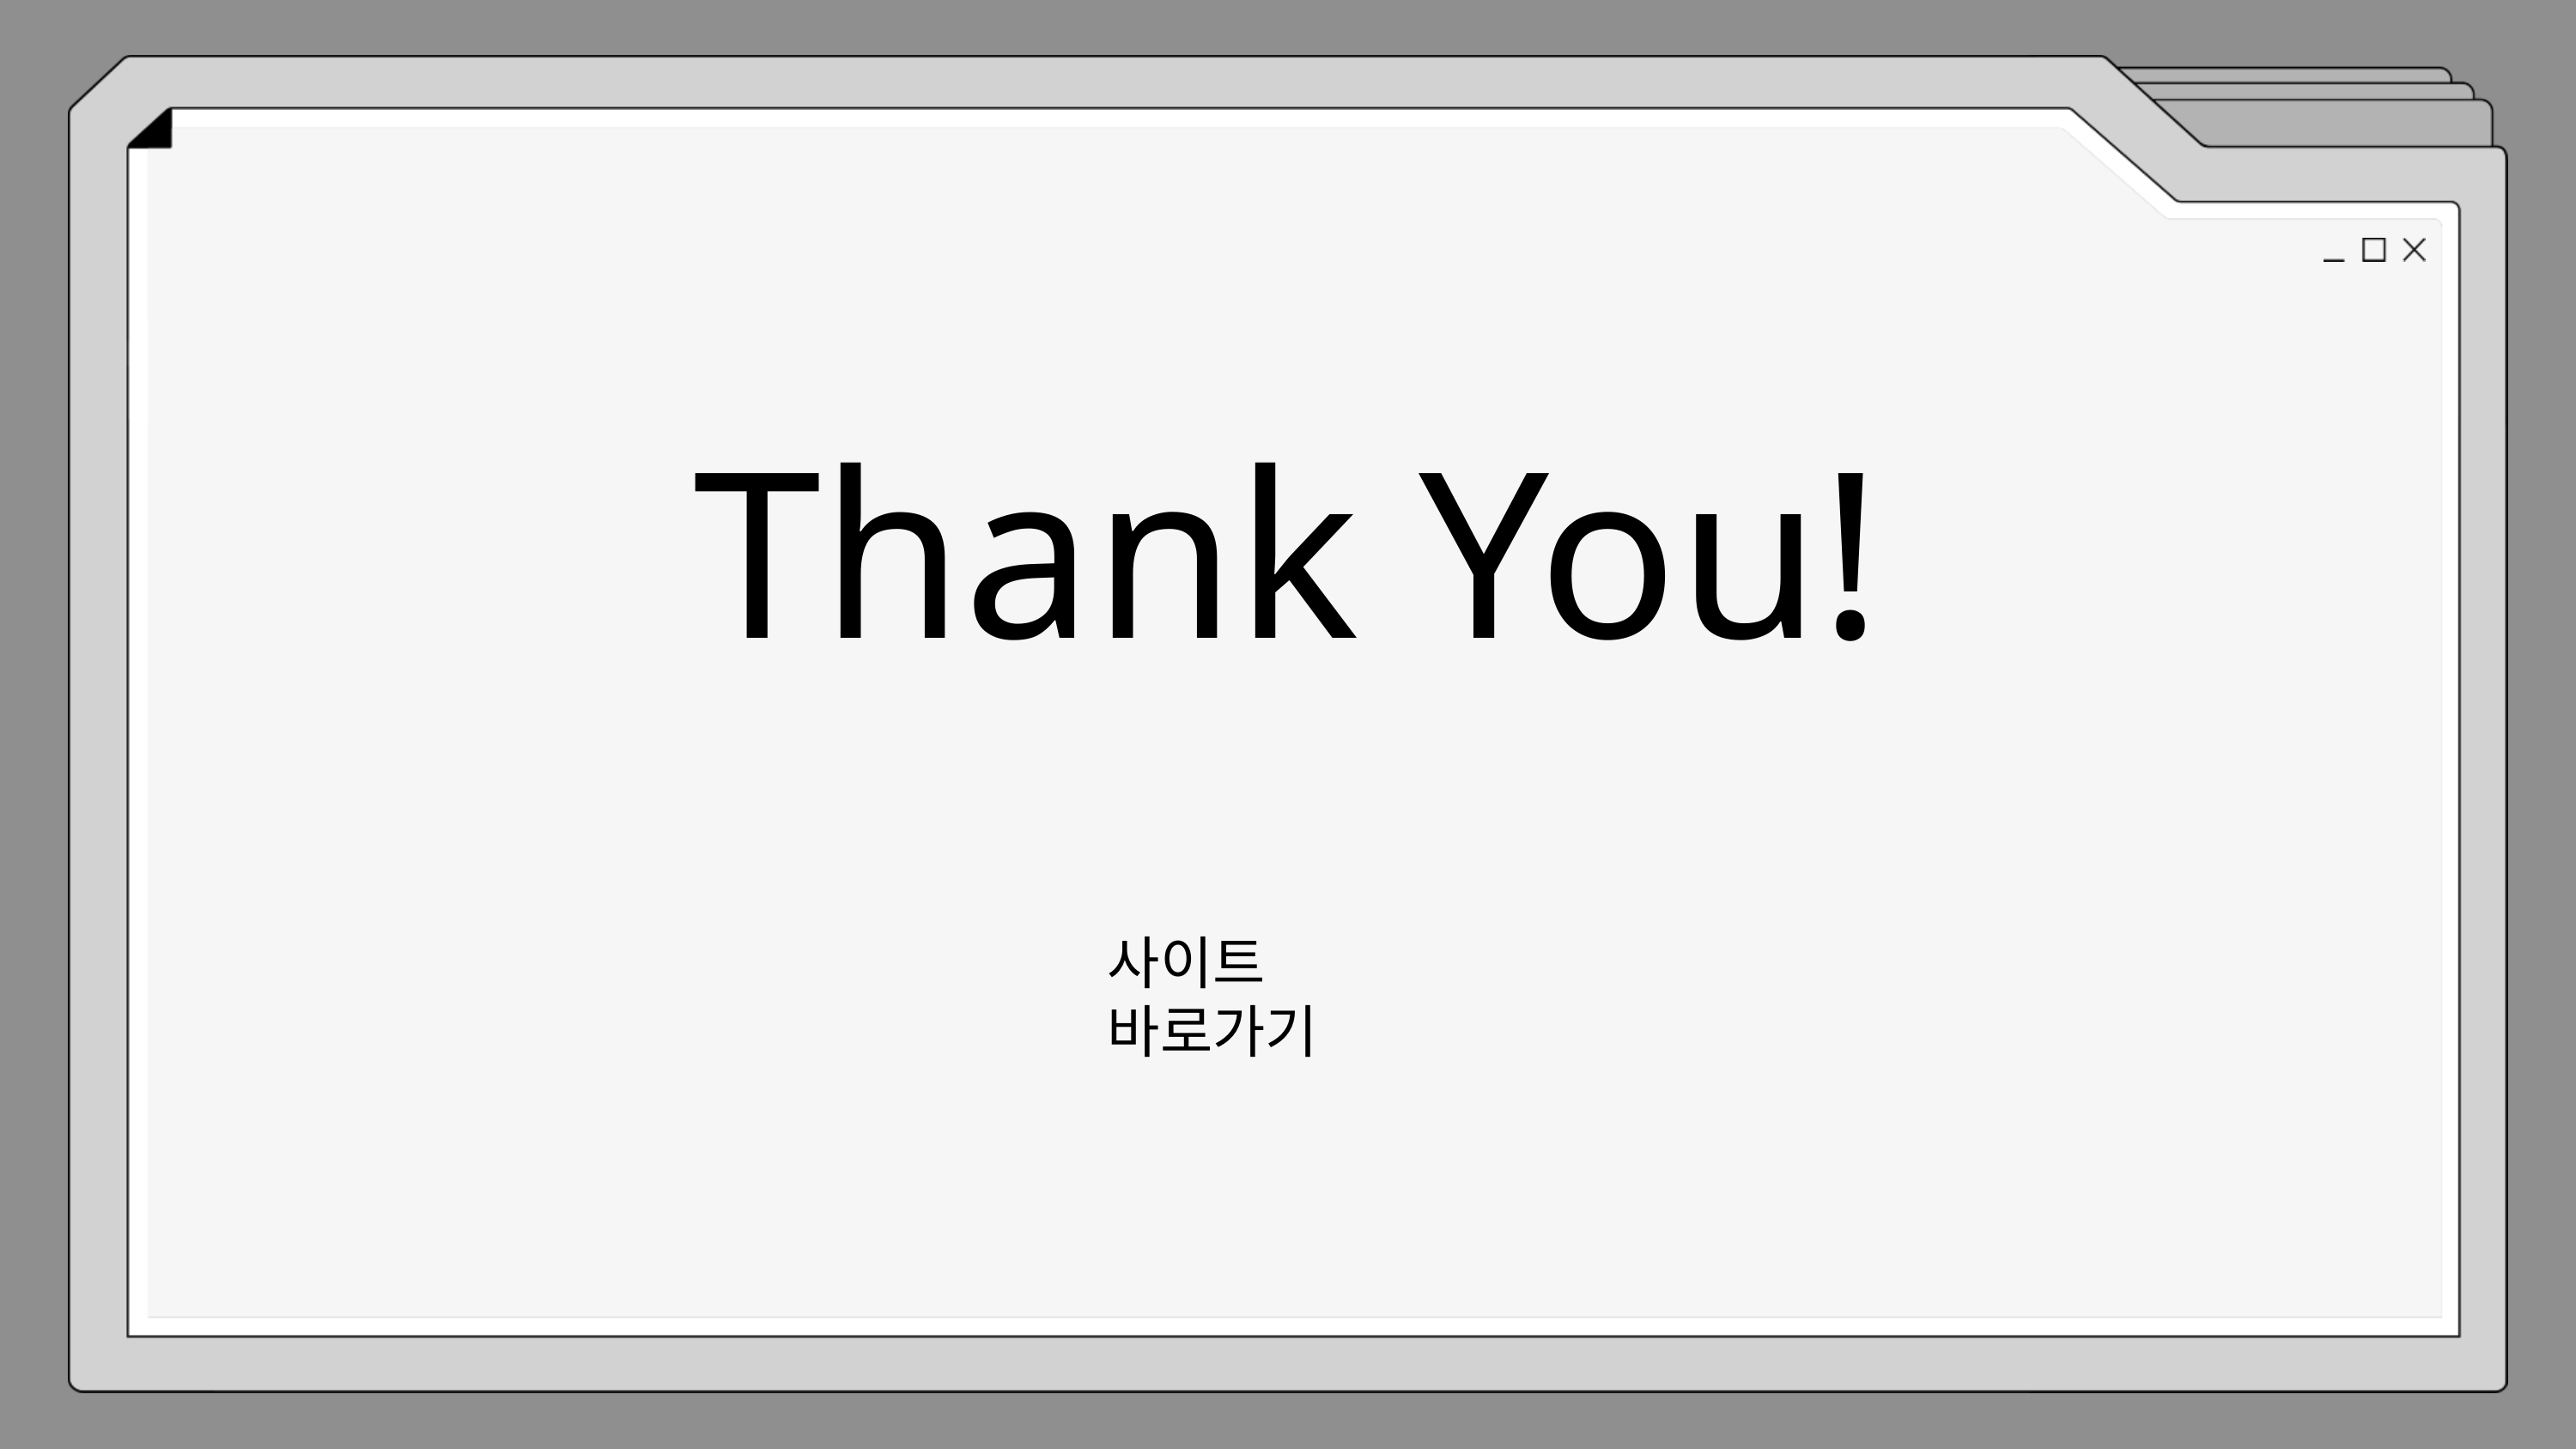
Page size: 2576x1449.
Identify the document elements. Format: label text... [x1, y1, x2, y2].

picture [68, 55, 2508, 1393]
text_box Thank You! [410, 400, 2166, 724]
text_box 사이트 바로가기 [1094, 920, 1481, 1071]
